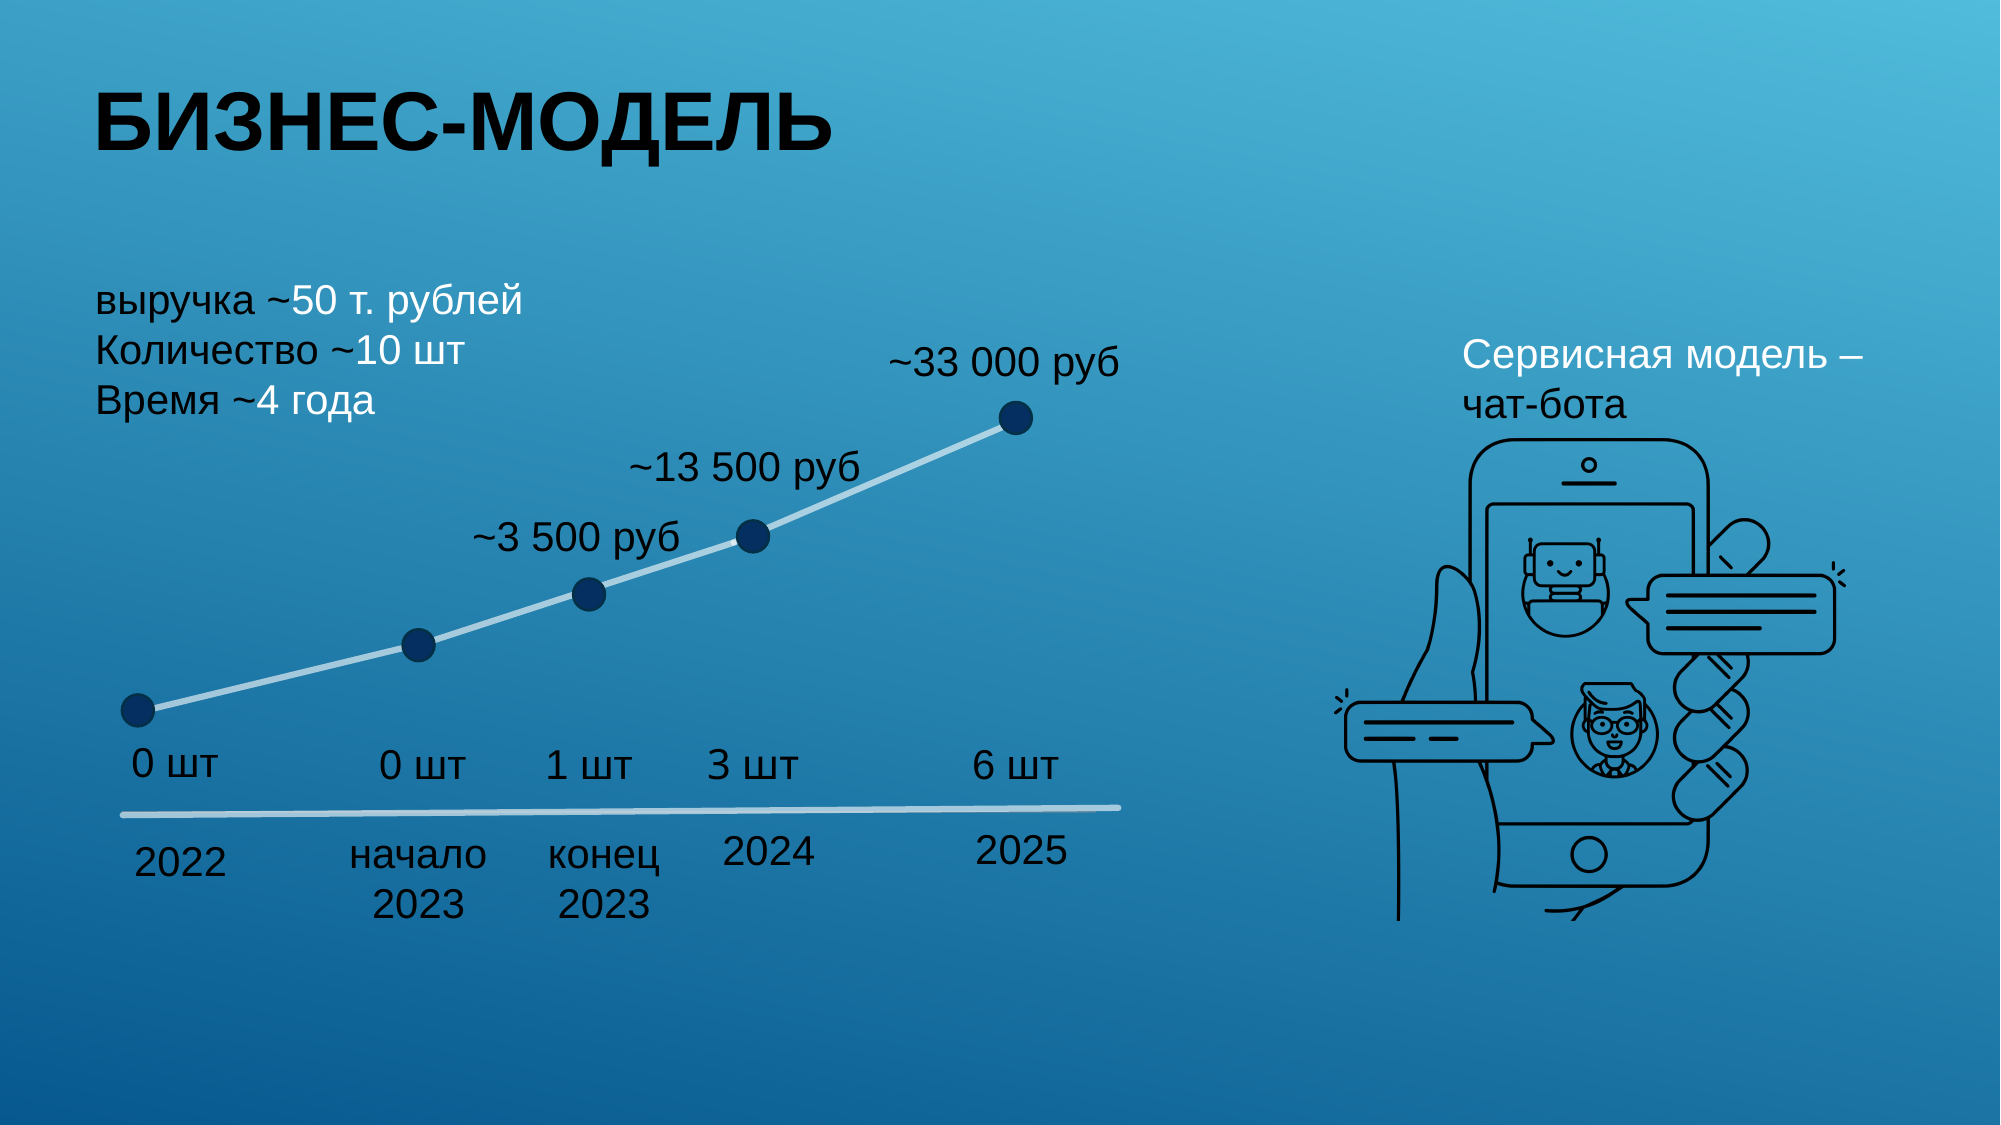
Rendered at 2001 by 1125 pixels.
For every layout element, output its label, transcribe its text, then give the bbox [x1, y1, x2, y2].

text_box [415, 542, 734, 647]
text_box 1 шт [530, 730, 648, 795]
picture [1334, 438, 1846, 922]
text_box начало 2023 [334, 819, 503, 935]
text_box [998, 400, 1034, 436]
text_box 2022 [119, 827, 243, 893]
text_box ~3 500 руб [457, 502, 721, 542]
text_box [120, 693, 155, 728]
text_box 0 шт [364, 730, 482, 796]
text_box 6 шт [957, 730, 1075, 796]
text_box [138, 645, 411, 713]
text_box 3 шт [692, 730, 814, 795]
text_box выручка ~50 т. рублей Количество ~10 шт Время ~4 года [80, 265, 539, 430]
text_box Сервисная модель – чат-бота [1447, 319, 1890, 434]
text_box [737, 543, 769, 554]
text_box 2025 [960, 816, 1104, 880]
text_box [122, 807, 1119, 816]
text_box [401, 628, 436, 663]
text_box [733, 423, 1011, 543]
title Бизнес-модель [78, 58, 1479, 177]
text_box ~33 000 руб [873, 327, 1166, 393]
text_box ~13 500 руб [614, 432, 733, 498]
text_box конец 2023 [533, 819, 676, 935]
text_box 2024 [707, 816, 831, 882]
text_box 0 шт [116, 728, 245, 793]
